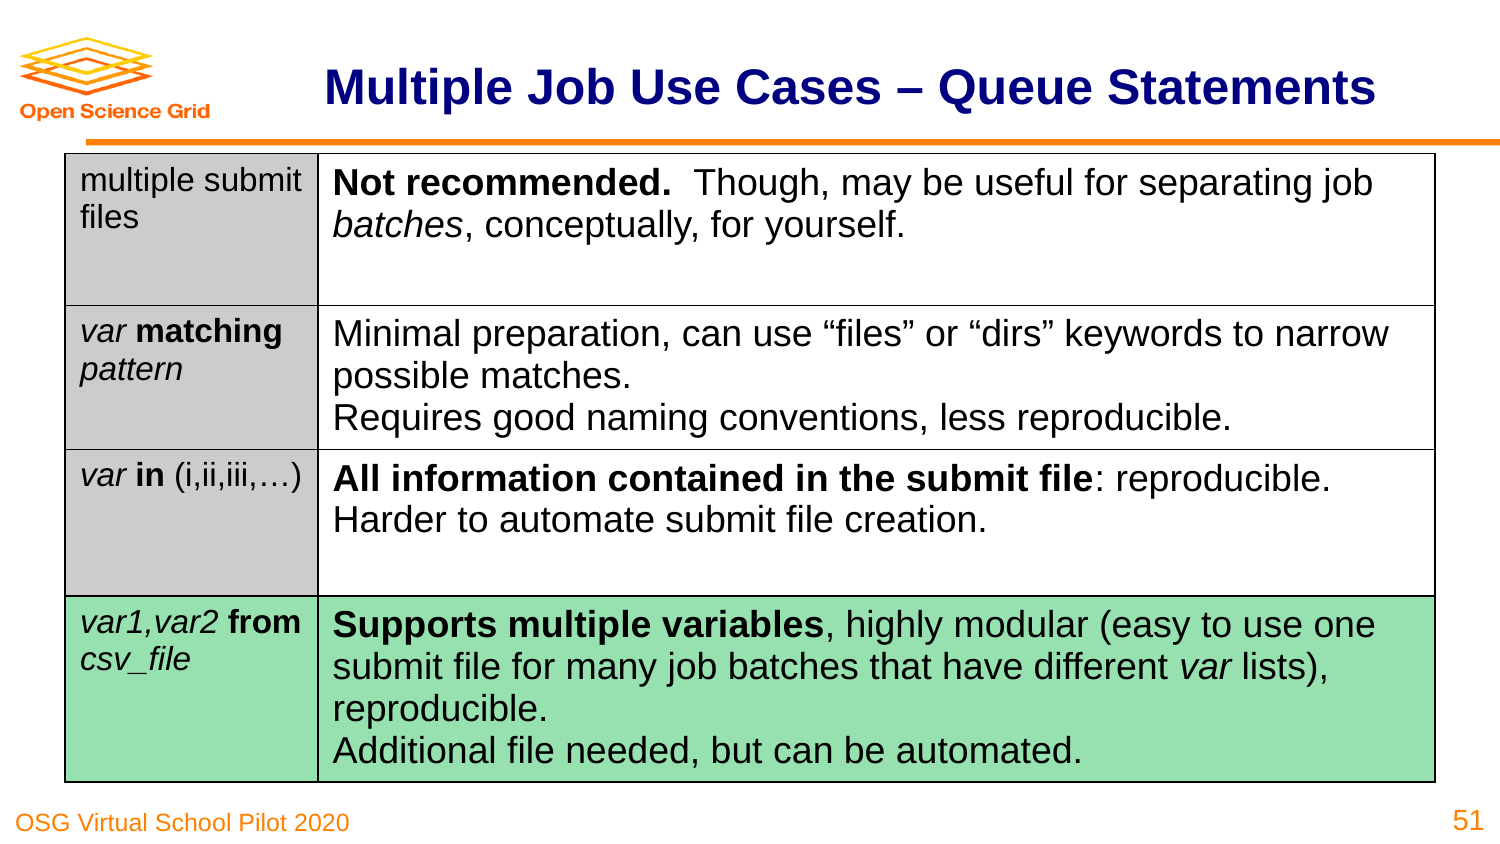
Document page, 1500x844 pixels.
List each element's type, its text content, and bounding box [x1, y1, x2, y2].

slide_number 51 [1430, 787, 1500, 844]
table_cell Minimal preparation, can use “files” or “dirs” keywords to narrow possible matches. Requires good naming conventions, less reproducible. [319, 306, 1434, 449]
table_header multiple submit files [66, 154, 317, 305]
table_cell var matching pattern [66, 306, 317, 449]
table_header Not recommended. Though, may be useful for separating job batches, conceptually, for yourself. [319, 154, 1434, 305]
picture [0, 20, 201, 134]
title Multiple Job Use Cases – Queue Statements [201, 14, 1500, 155]
table_cell All information contained in the submit file: reproducible. Harder to automate submit file creation. [319, 450, 1434, 595]
table_cell var1,var2 from csv_file [66, 597, 317, 781]
table_cell var in (i,ii,iii,…) [66, 450, 317, 595]
table_cell Supports multiple variables, highly modular (easy to use one submit file for many job batches that have different var lists), reproducible. Additional file needed, but can be automated. [319, 597, 1434, 781]
